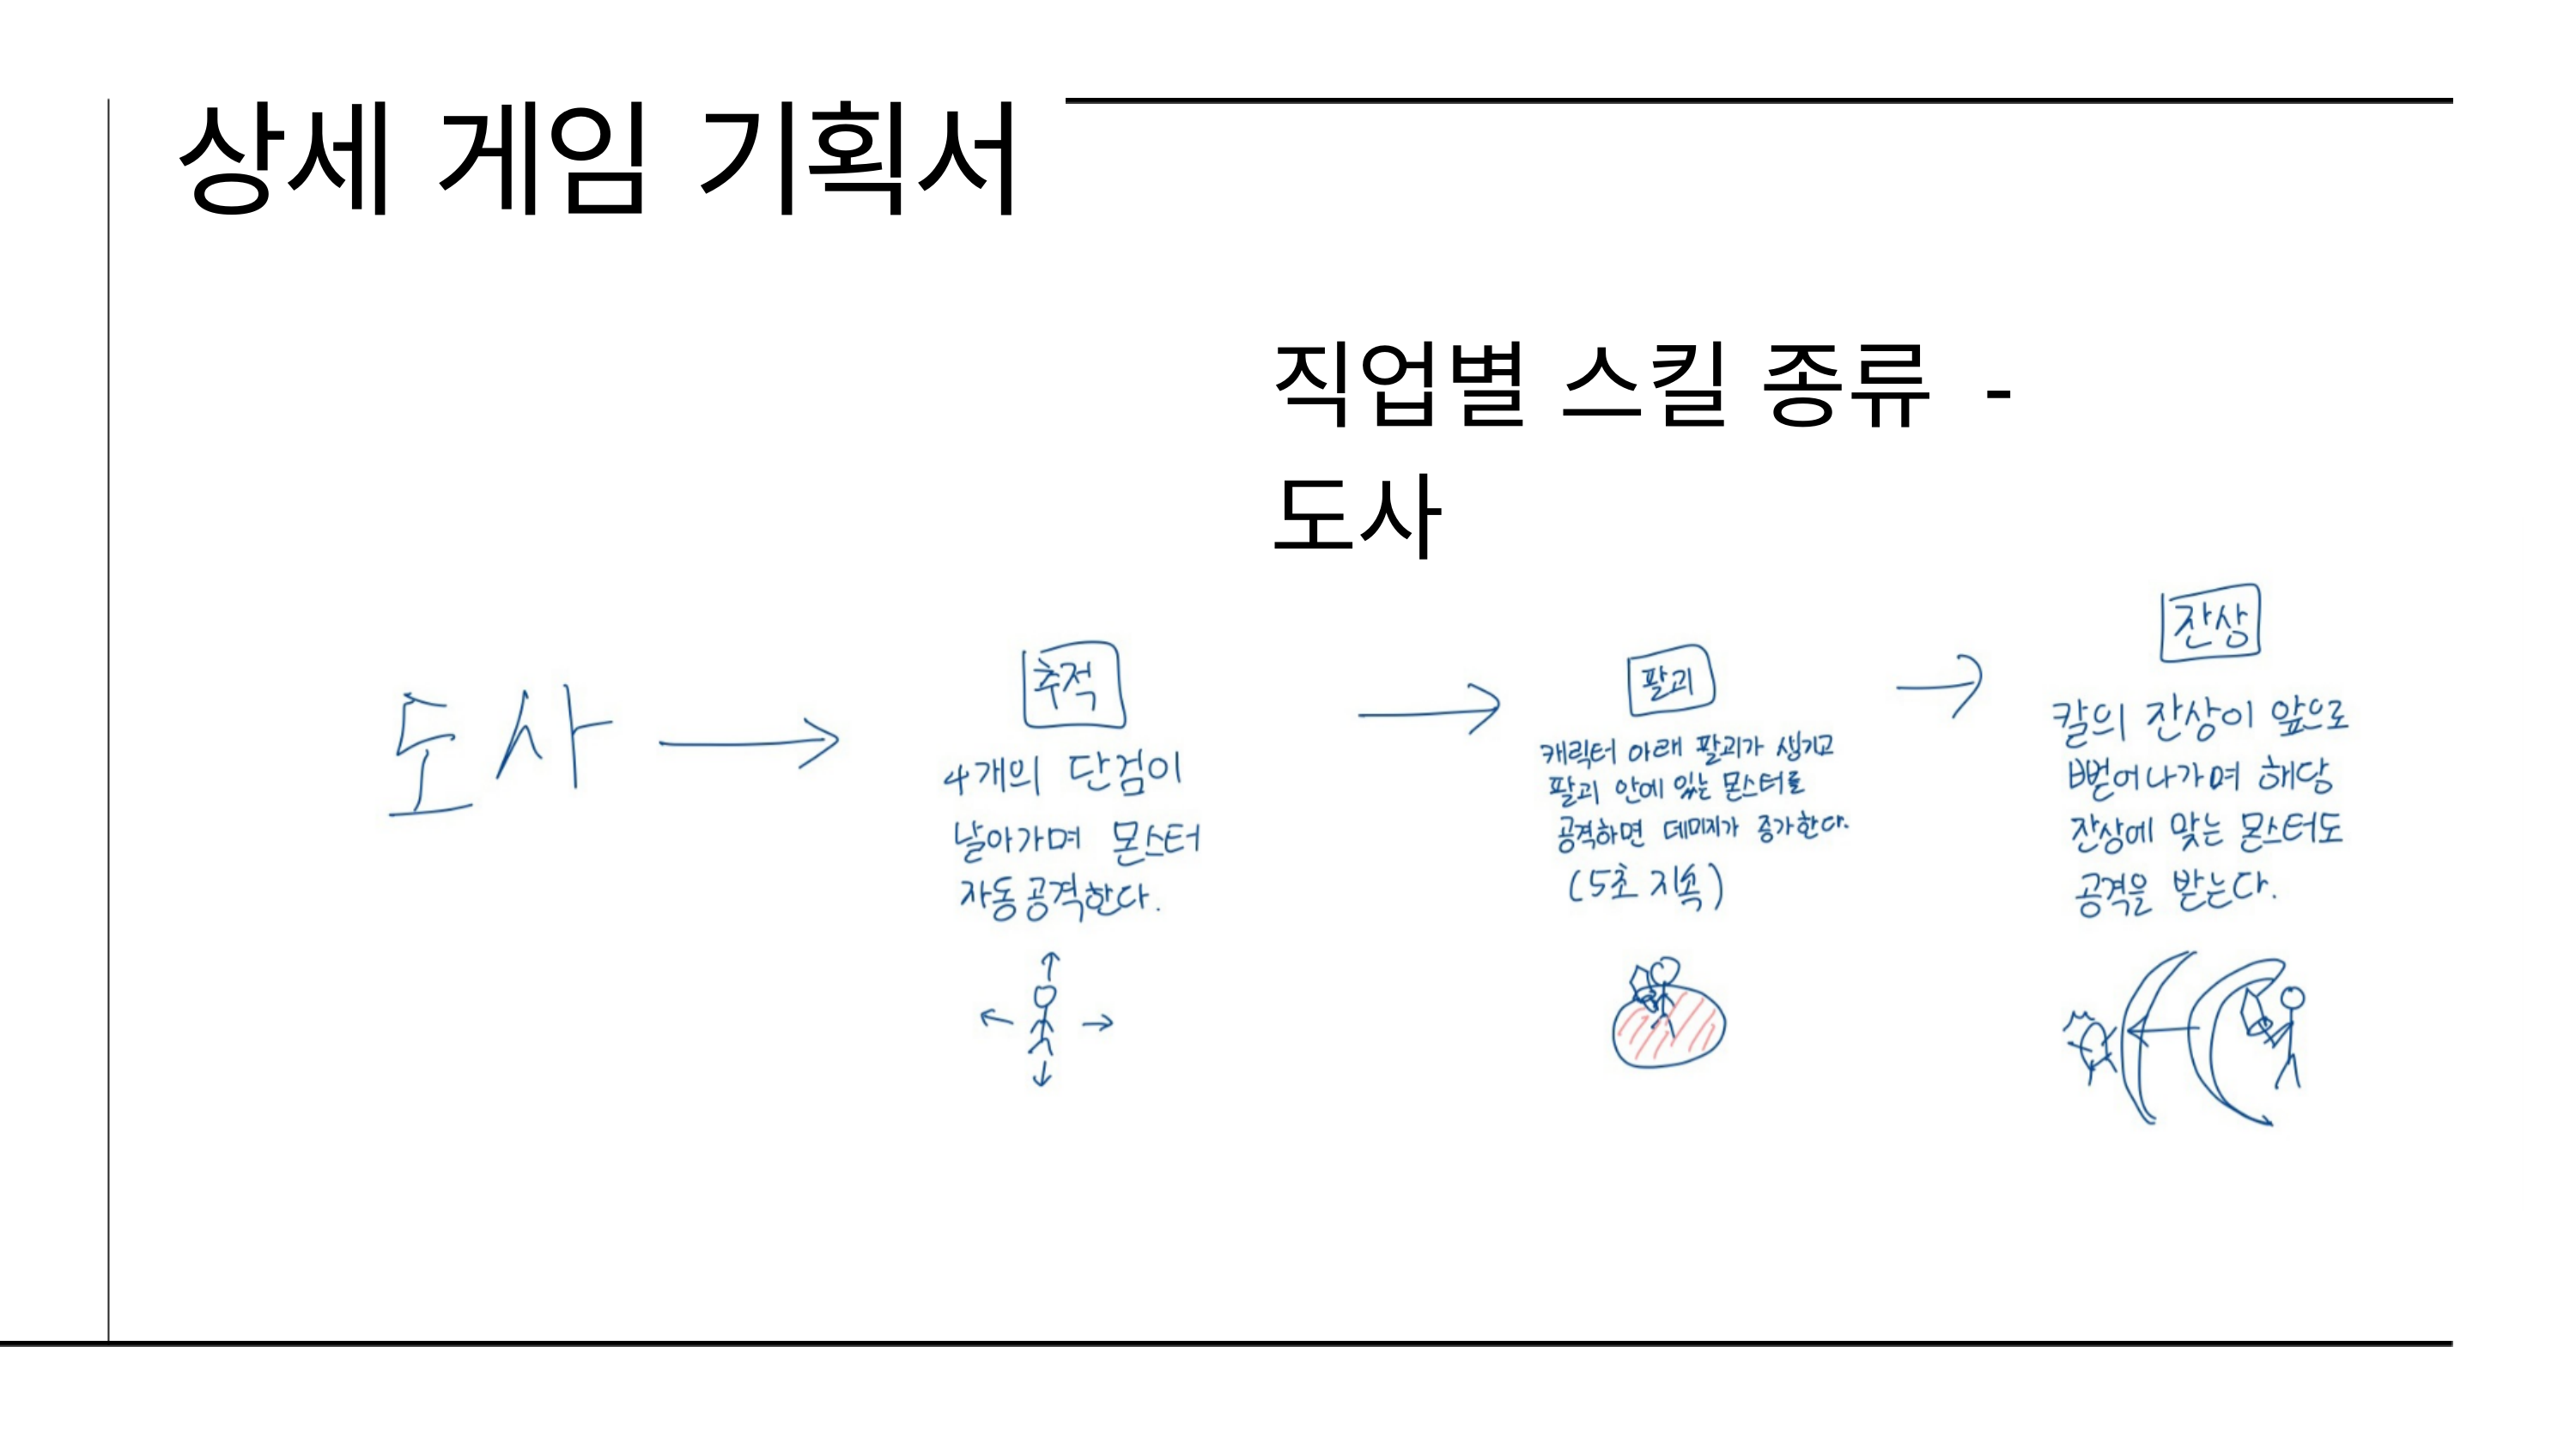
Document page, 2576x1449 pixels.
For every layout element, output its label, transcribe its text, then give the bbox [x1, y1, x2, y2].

text_box 상세 게임 기획서 [173, 73, 1084, 249]
picture [1066, 98, 2453, 104]
text_box 직업별 스킬 종류 - 도사 [1270, 307, 2158, 440]
picture [0, 100, 2524, 1347]
